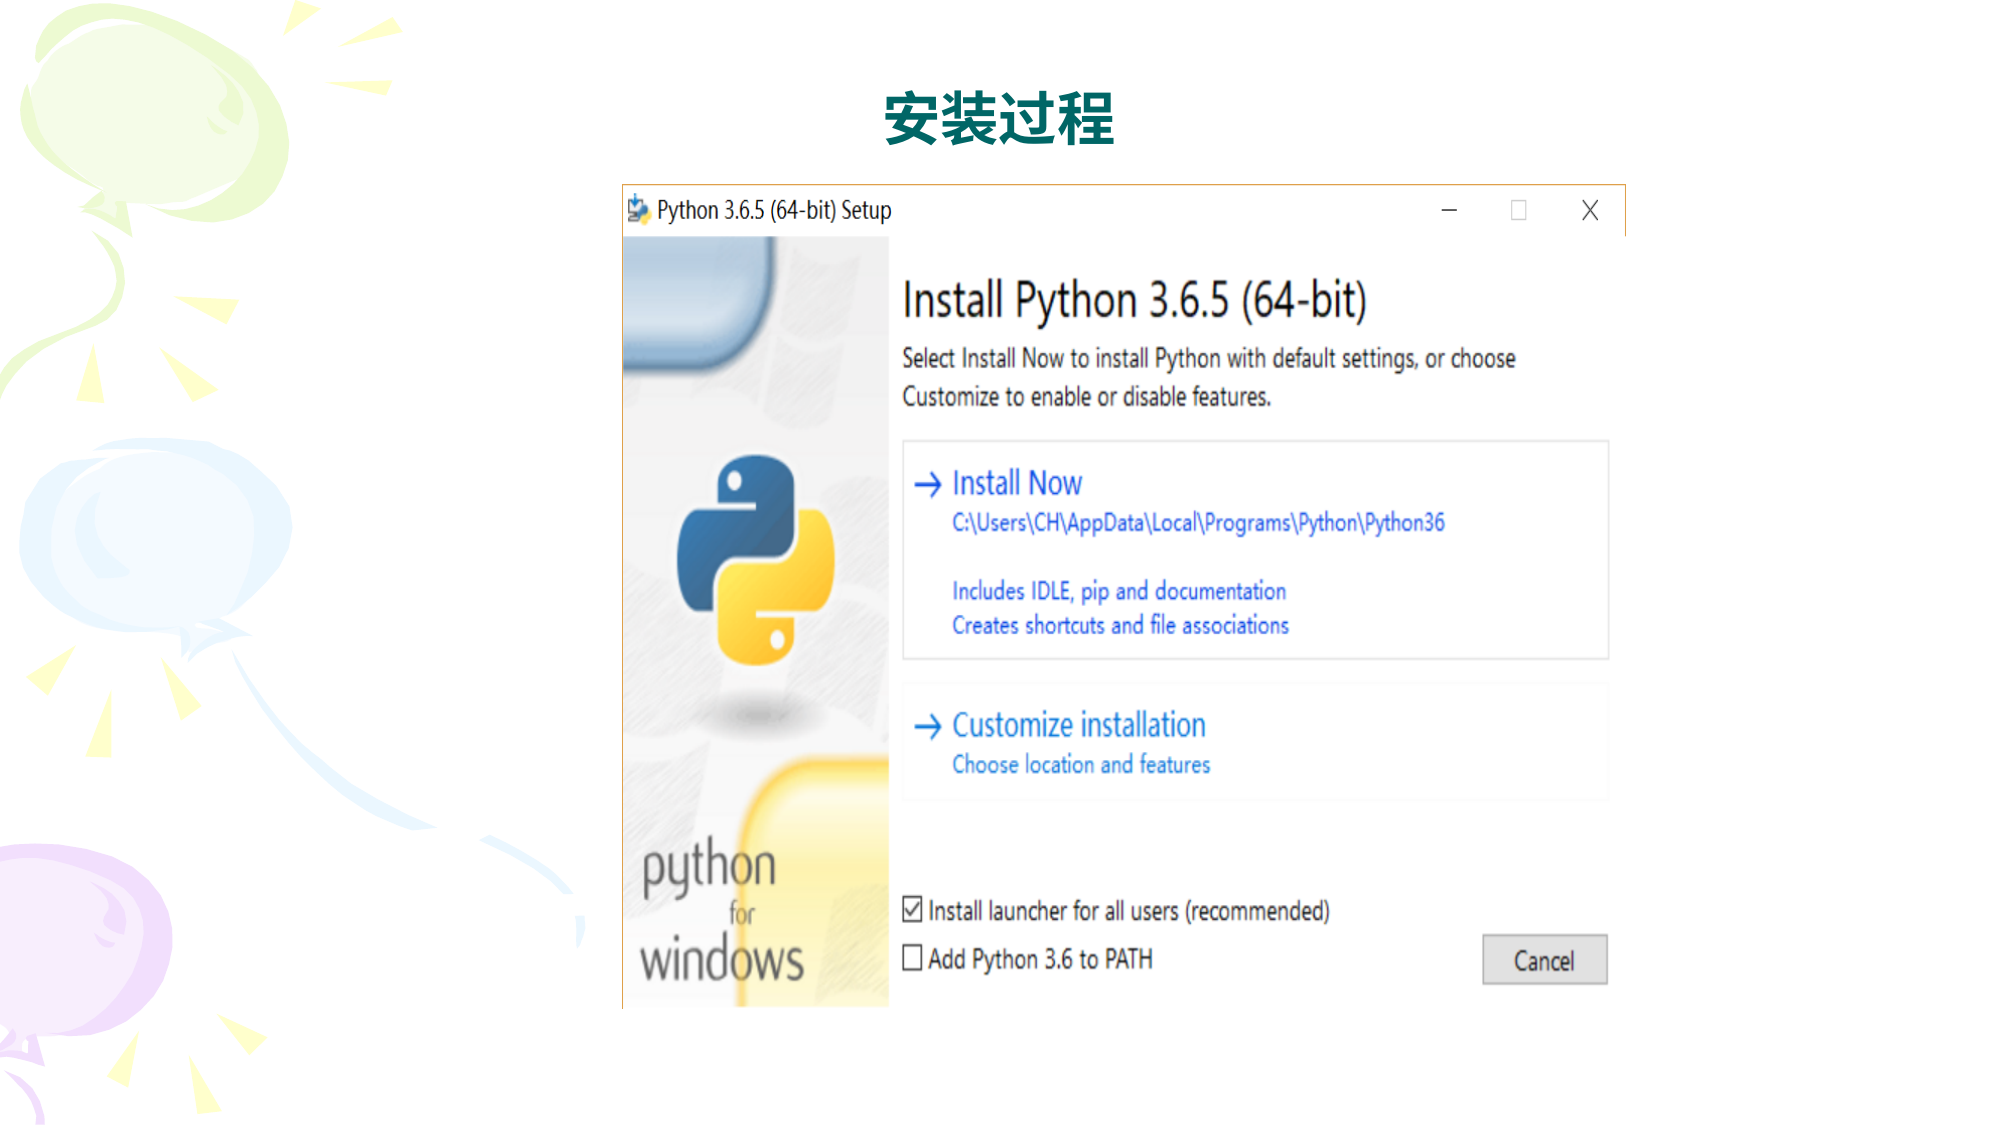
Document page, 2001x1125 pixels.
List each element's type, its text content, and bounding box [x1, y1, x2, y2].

picture [621, 184, 1627, 1010]
title 安装过程 [322, 16, 1676, 162]
